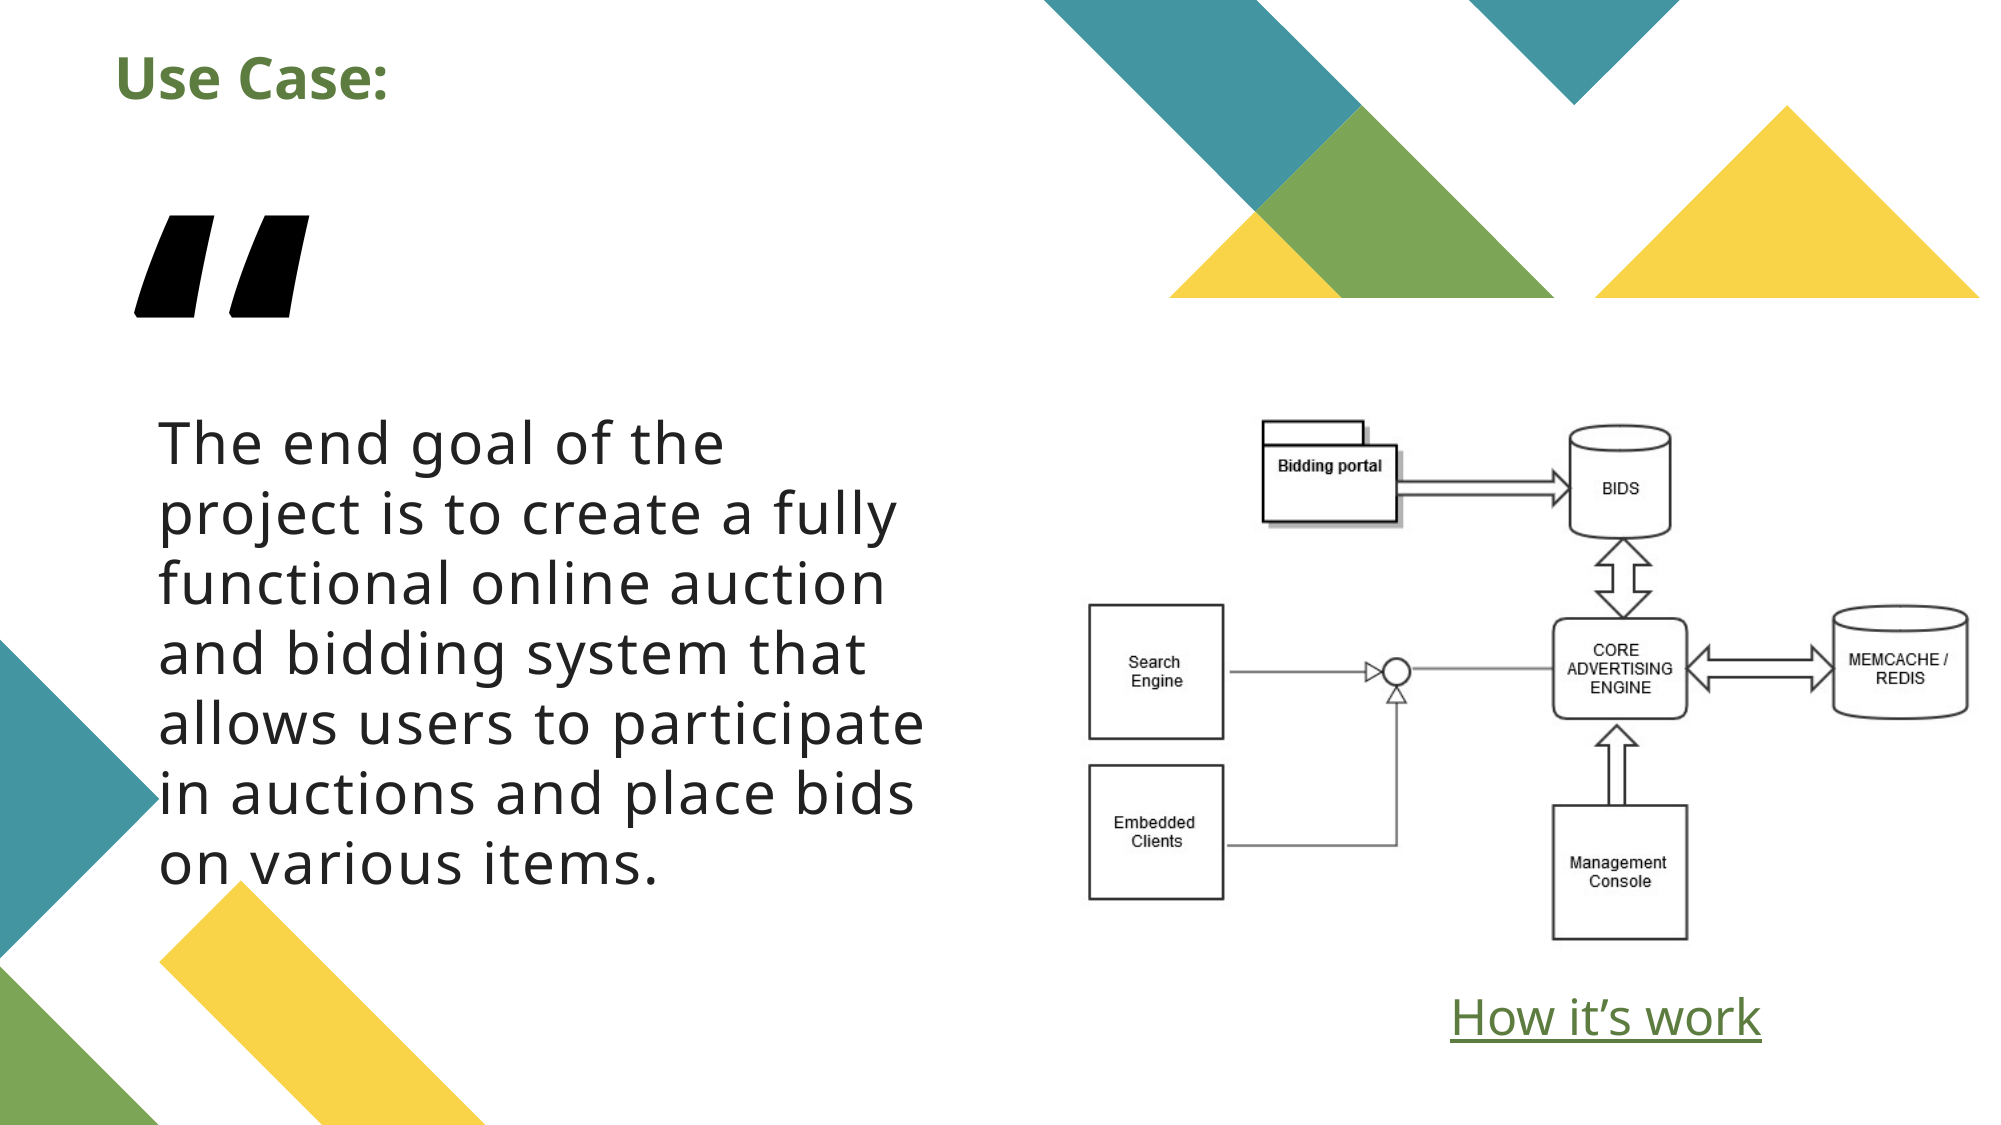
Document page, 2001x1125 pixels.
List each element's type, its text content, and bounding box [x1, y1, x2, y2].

picture [943, 298, 2000, 966]
text_box How it’s work [1435, 978, 2000, 1053]
title The end goal of the project is to create a fully functional online auction and bidding system that allows users to participate in auctions and place bids on various items. [158, 406, 936, 1074]
text_box Use Case: [99, 33, 989, 189]
